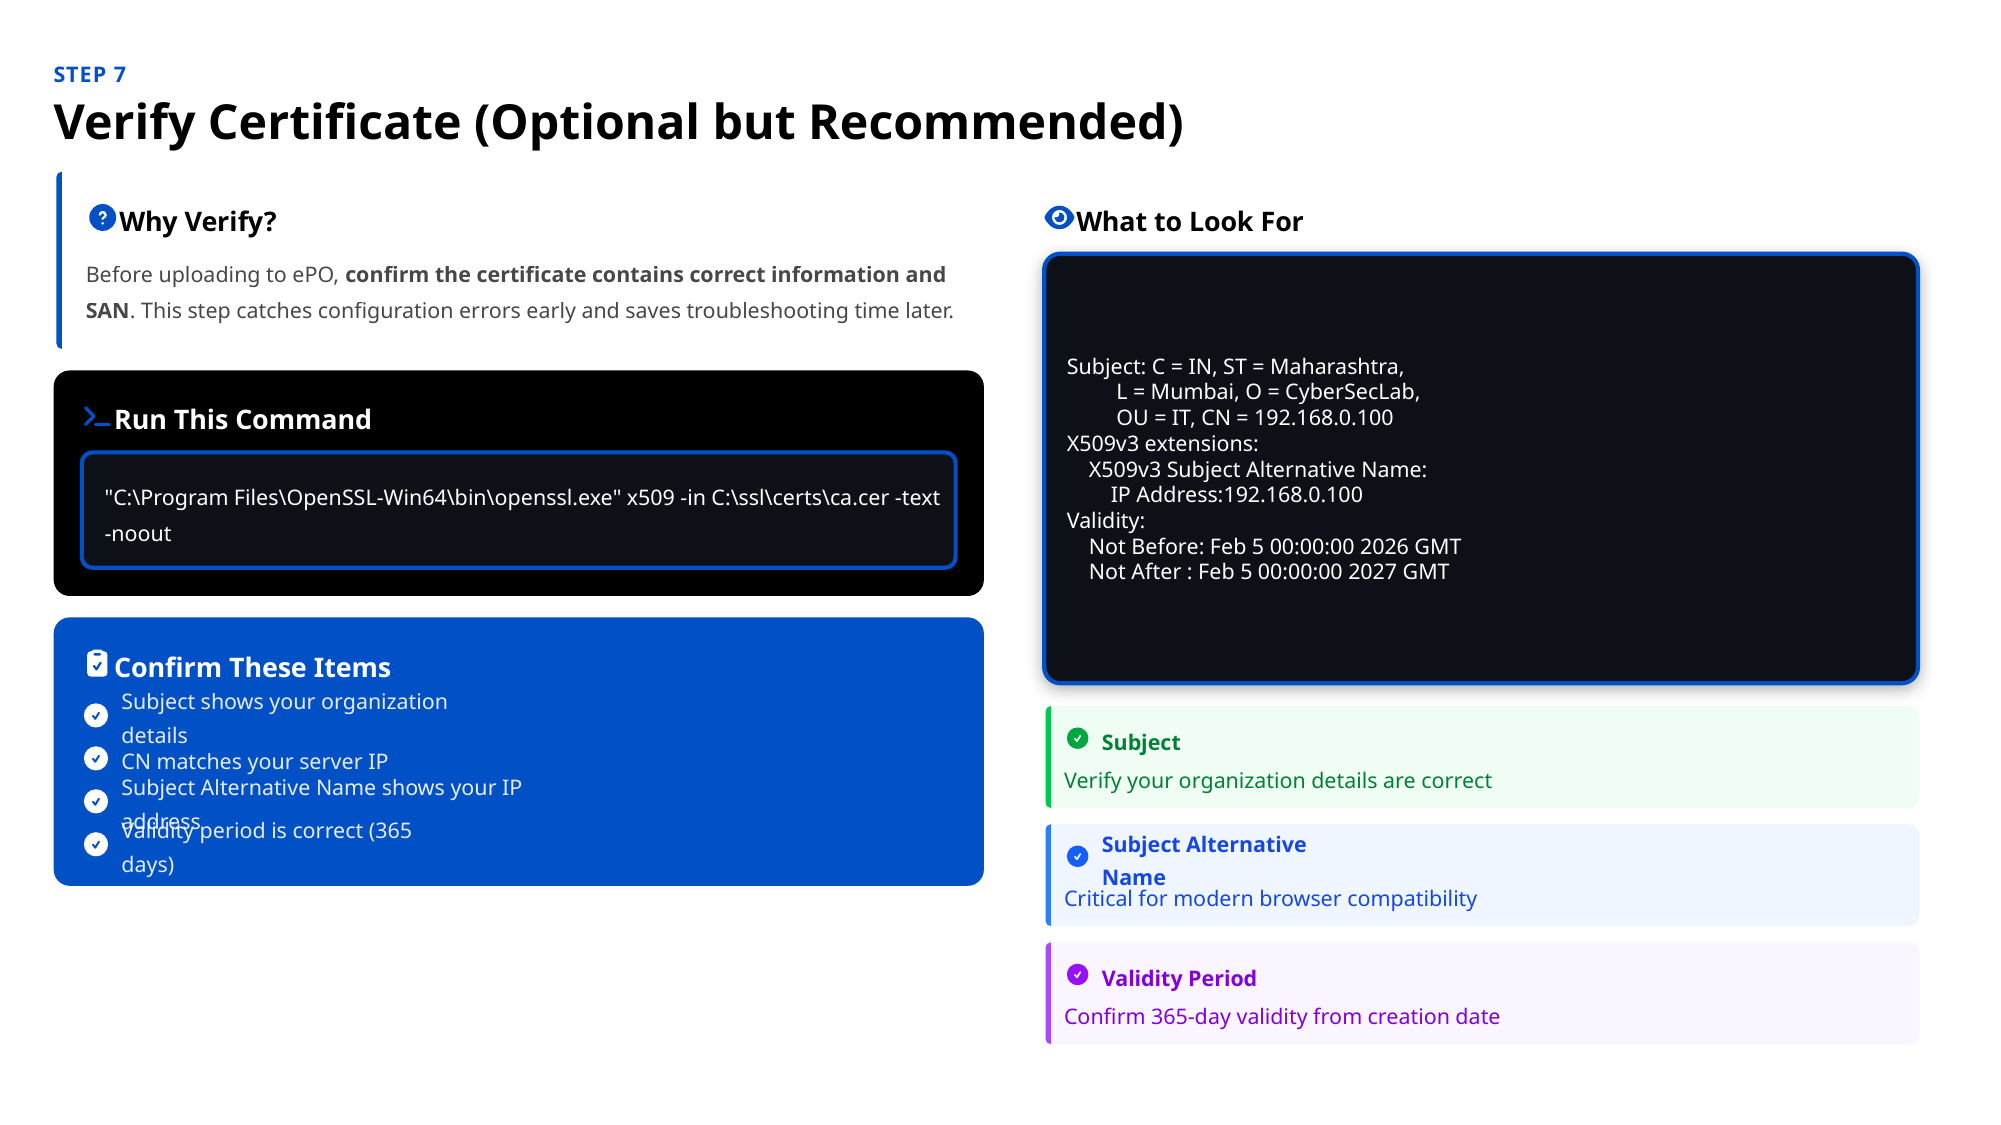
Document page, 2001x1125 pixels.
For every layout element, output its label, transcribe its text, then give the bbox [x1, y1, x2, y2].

text_box [1015, 171, 1947, 1072]
text_box [1045, 942, 1051, 1045]
text_box [1066, 963, 1089, 986]
text_box [1044, 205, 1075, 230]
text_box [87, 649, 108, 677]
text_box [93, 422, 111, 427]
text_box [53, 617, 984, 886]
text_box Subject Alternative Name shows your IP address [121, 783, 598, 817]
text_box STEP 7 [53, 53, 1957, 86]
text_box [1045, 706, 1051, 809]
text_box [84, 406, 96, 426]
text_box Before uploading to ePO, confirm the certificate contains correct information and SAN. This step catches configuration errors early and saves troubleshooting time later. [85, 252, 968, 323]
text_box Validity Period [1101, 958, 1262, 991]
text_box [1045, 824, 1051, 927]
text_box [1044, 253, 1918, 684]
text_box What to Look For [1076, 198, 1933, 237]
text_box [89, 204, 117, 231]
text_box Subject: C = IN, ST = Maharashtra, L = Mumbai, O = CyberSecLab, OU = IT, CN = 192.168.0.100 X509v3 extensions: X509v3 Subject Alternative Name: IP Address:192.168.0.100 Validity: Not Before: Feb 5 00:00:00 2026 GMT Not After : Feb 5 00:00:00 2027 GMT [1066, 276, 1906, 661]
text_box Verify Certificate (Optional but Recommended) [53, 96, 1971, 151]
text_box [1051, 942, 1920, 1045]
text_box [1066, 727, 1089, 749]
text_box [1066, 845, 1089, 868]
text_box Subject Alternative Name [1101, 840, 1372, 873]
text_box Subject [1101, 722, 1191, 755]
text_box Verify your organization details are correct [1064, 759, 1914, 792]
text_box "C:\Program Files\OpenSSL-Win64\bin\openssl.exe" x509 -in C:\ssl\certs\ca.cer -text -noout [104, 475, 944, 545]
text_box [62, 171, 984, 349]
text_box [1051, 706, 1920, 809]
text_box Critical for modern browser compatibility [1064, 877, 1914, 910]
text_box [56, 171, 62, 349]
text_box Run This Command [114, 397, 971, 435]
text_box Confirm These Items [114, 644, 971, 682]
text_box Why Verify? [119, 198, 971, 237]
text_box CN matches your server IP [121, 740, 390, 774]
text_box [83, 746, 109, 771]
text_box [83, 703, 109, 728]
text_box Validity period is correct (365 days) [121, 826, 468, 859]
text_box [53, 370, 984, 596]
text_box Subject shows your organization details [121, 697, 510, 731]
text_box [1051, 824, 1920, 927]
text_box [83, 832, 109, 857]
text_box [81, 452, 956, 568]
text_box Confirm 365-day validity from creation date [1064, 995, 1914, 1029]
text_box [83, 789, 109, 814]
